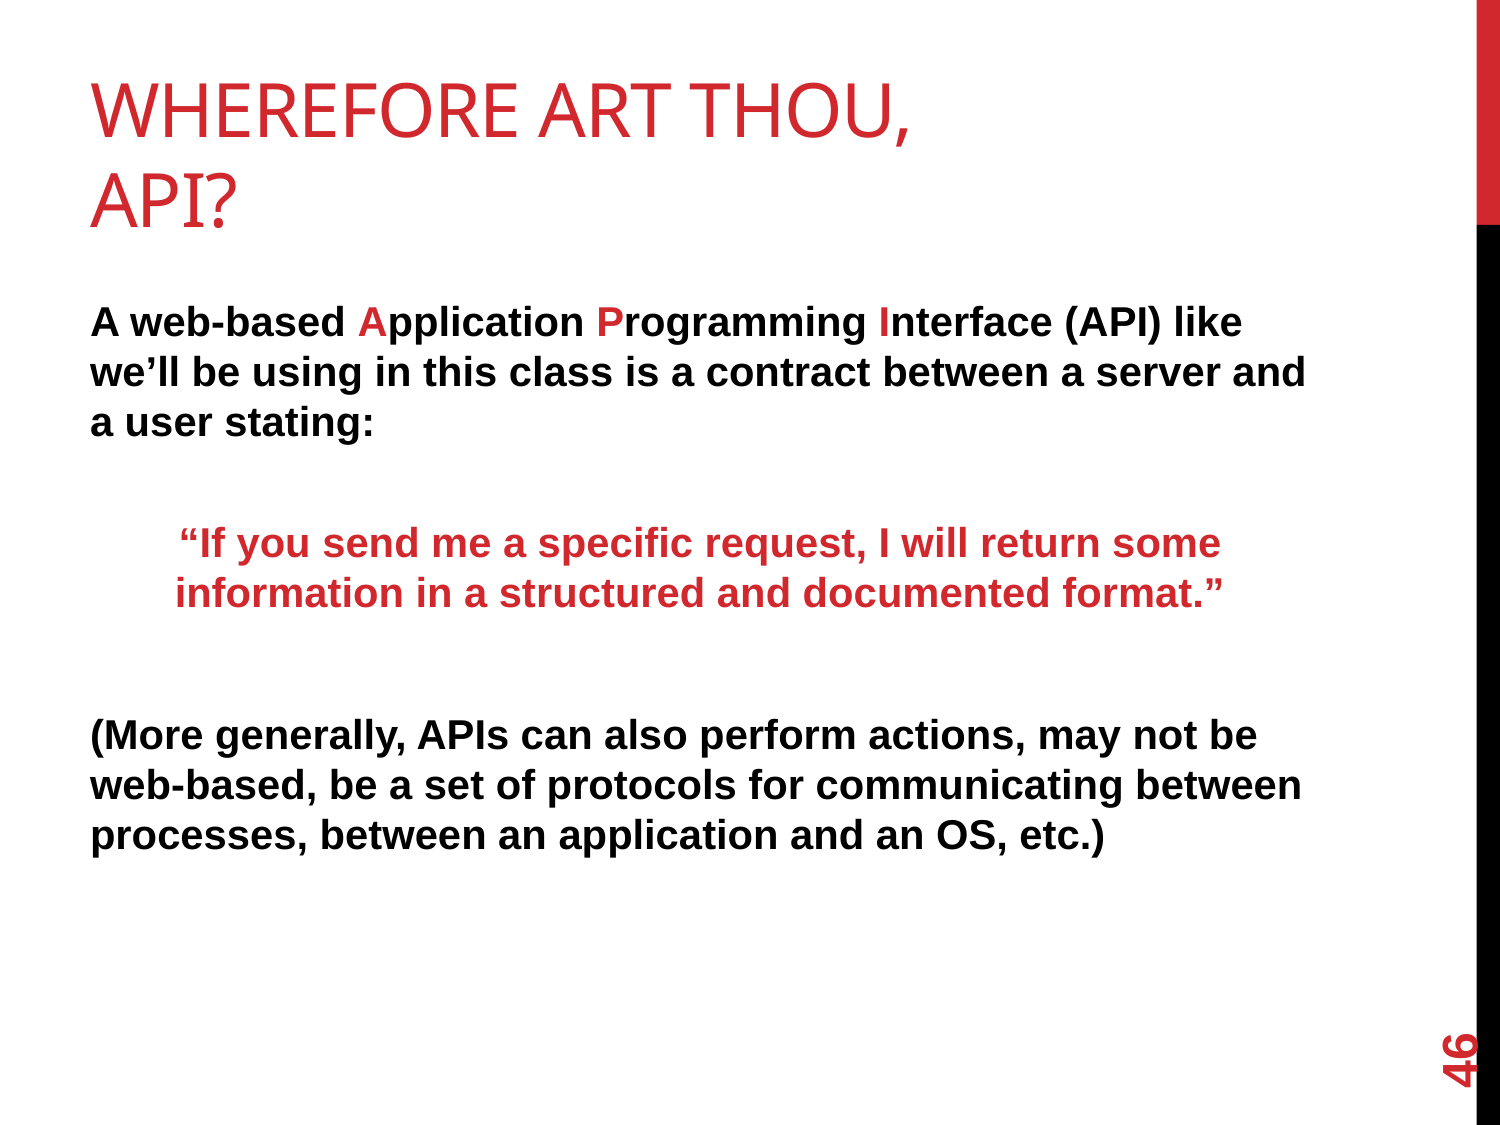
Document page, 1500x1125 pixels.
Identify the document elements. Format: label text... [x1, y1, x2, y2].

slide_number 46 [1427, 887, 1488, 1104]
title Wherefore art thou, API? [75, 25, 1025, 250]
list A web-based Application Programming Interface (API) like we’ll be using in this class is a contract between a server and a user stating: “If you send me a specific request, I will return some information in a structured and documented format.” (More generally, APIs can also perform actions, may not be web-based, be a set of protocols for communicating between processes, between an application and an OS, etc.) [75, 287, 1325, 1005]
